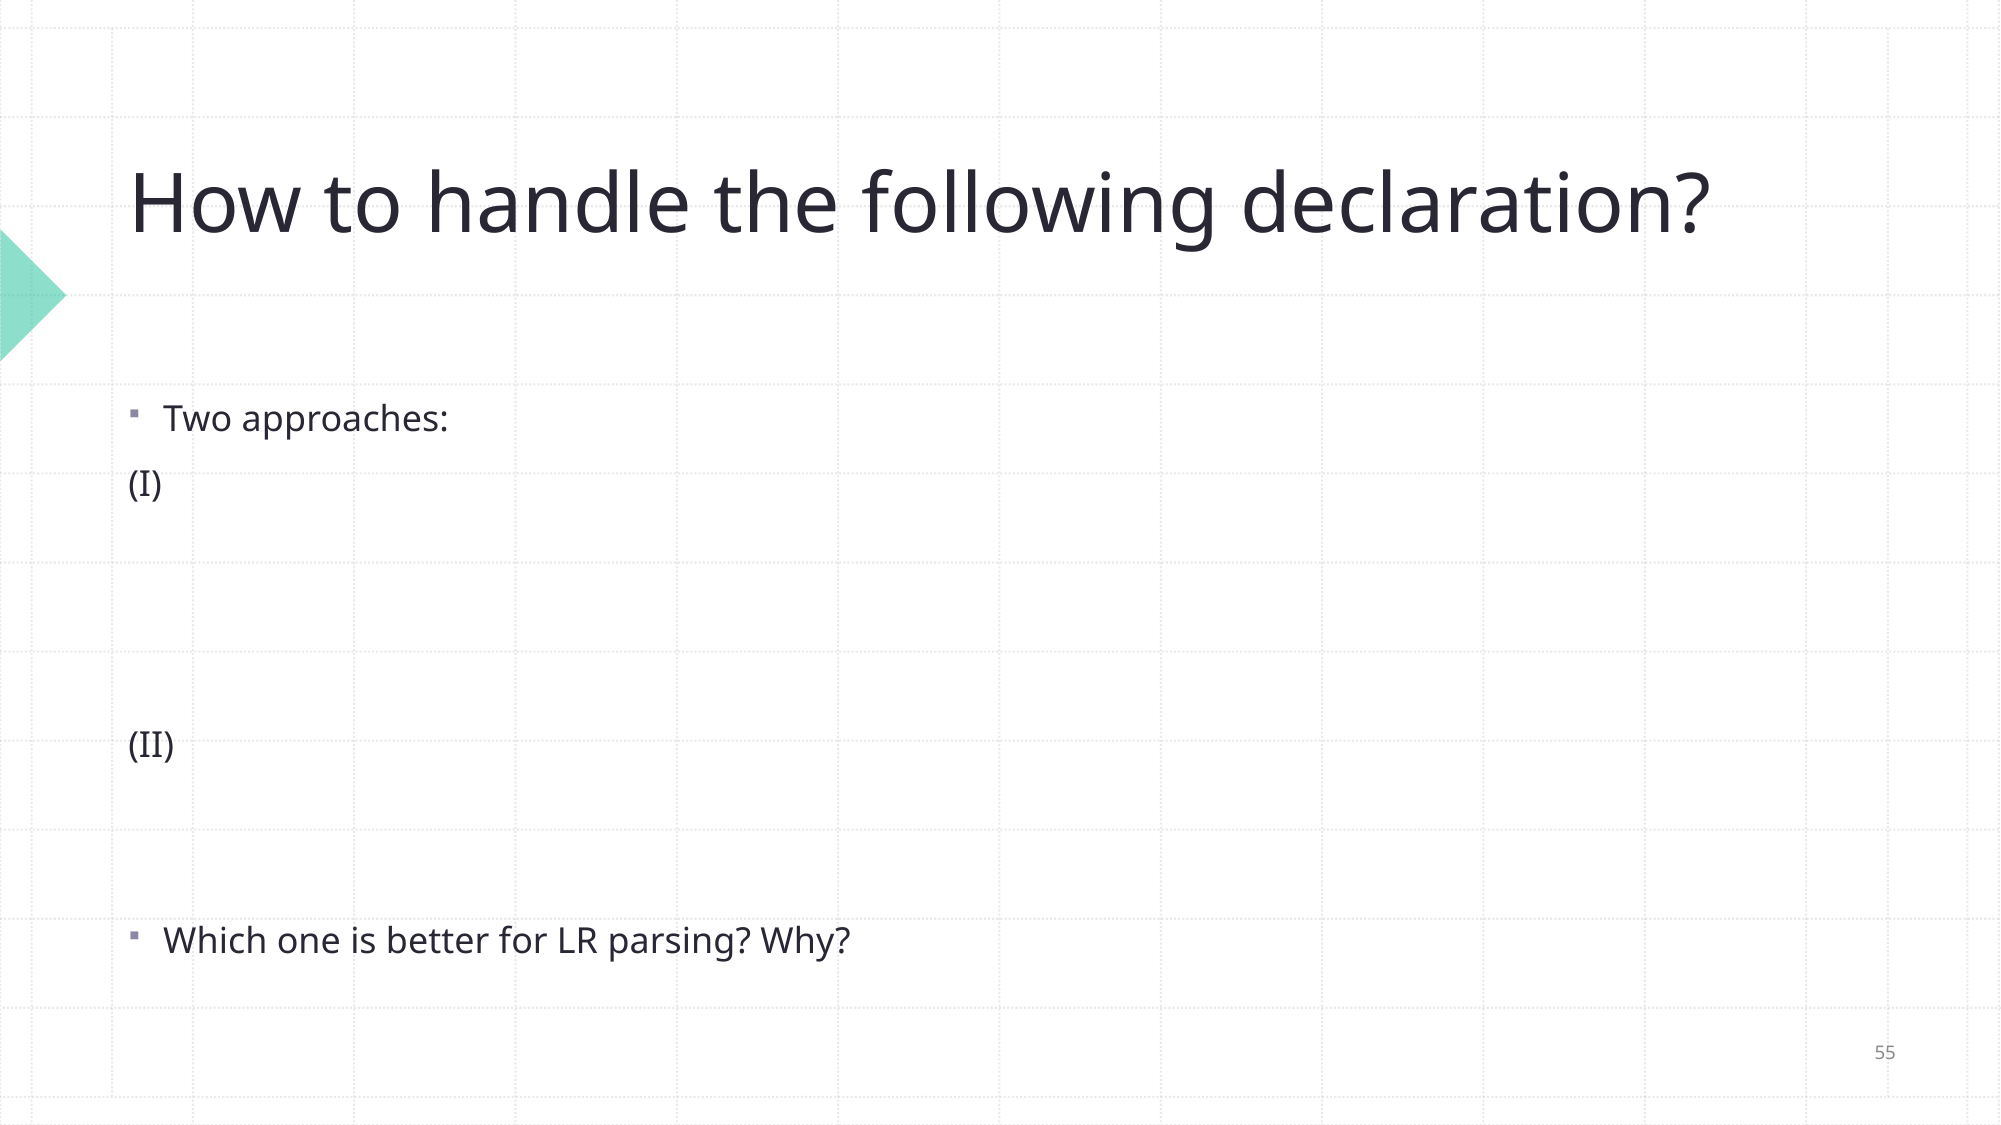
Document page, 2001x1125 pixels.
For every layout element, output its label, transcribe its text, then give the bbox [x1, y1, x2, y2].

slide_number 55 [1805, 1019, 1966, 1089]
